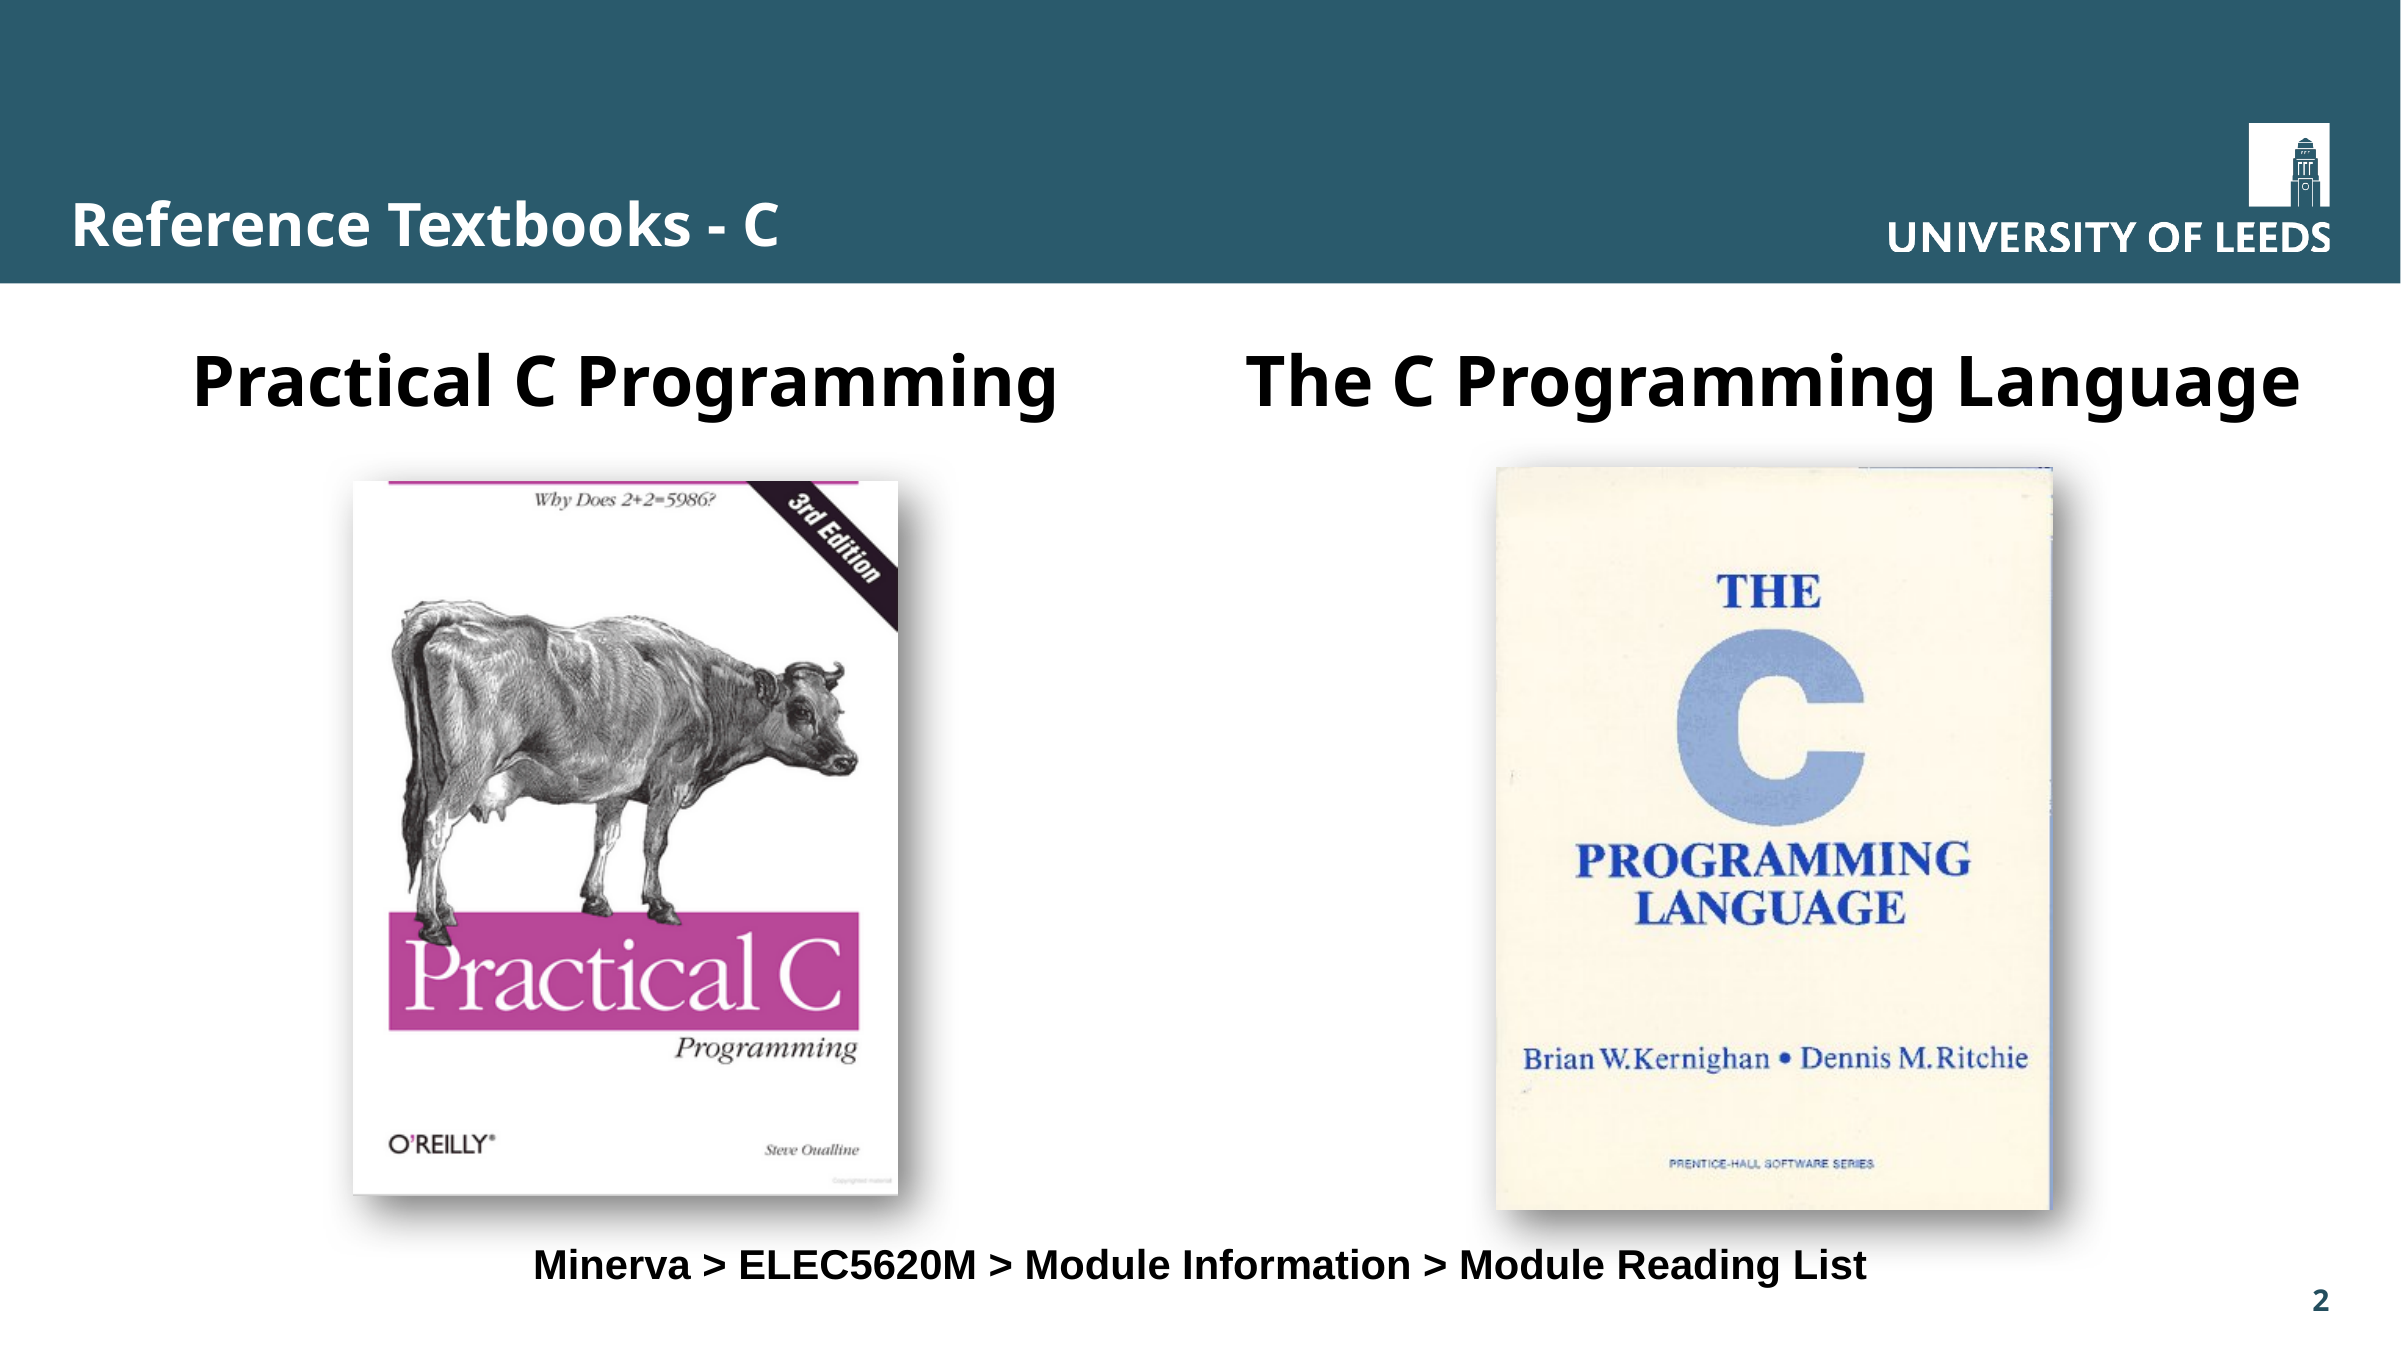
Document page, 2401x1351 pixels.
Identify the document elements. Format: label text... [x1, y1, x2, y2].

list Practical C Programming [70, 302, 1181, 429]
title Reference Textbooks - C [70, 81, 1806, 259]
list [353, 481, 898, 1196]
text_box Minerva > ELEC5620M > Module Information > Module Reading List [0, 1230, 2401, 1296]
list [1496, 467, 2053, 1210]
list The C Programming Language [1219, 302, 2329, 429]
